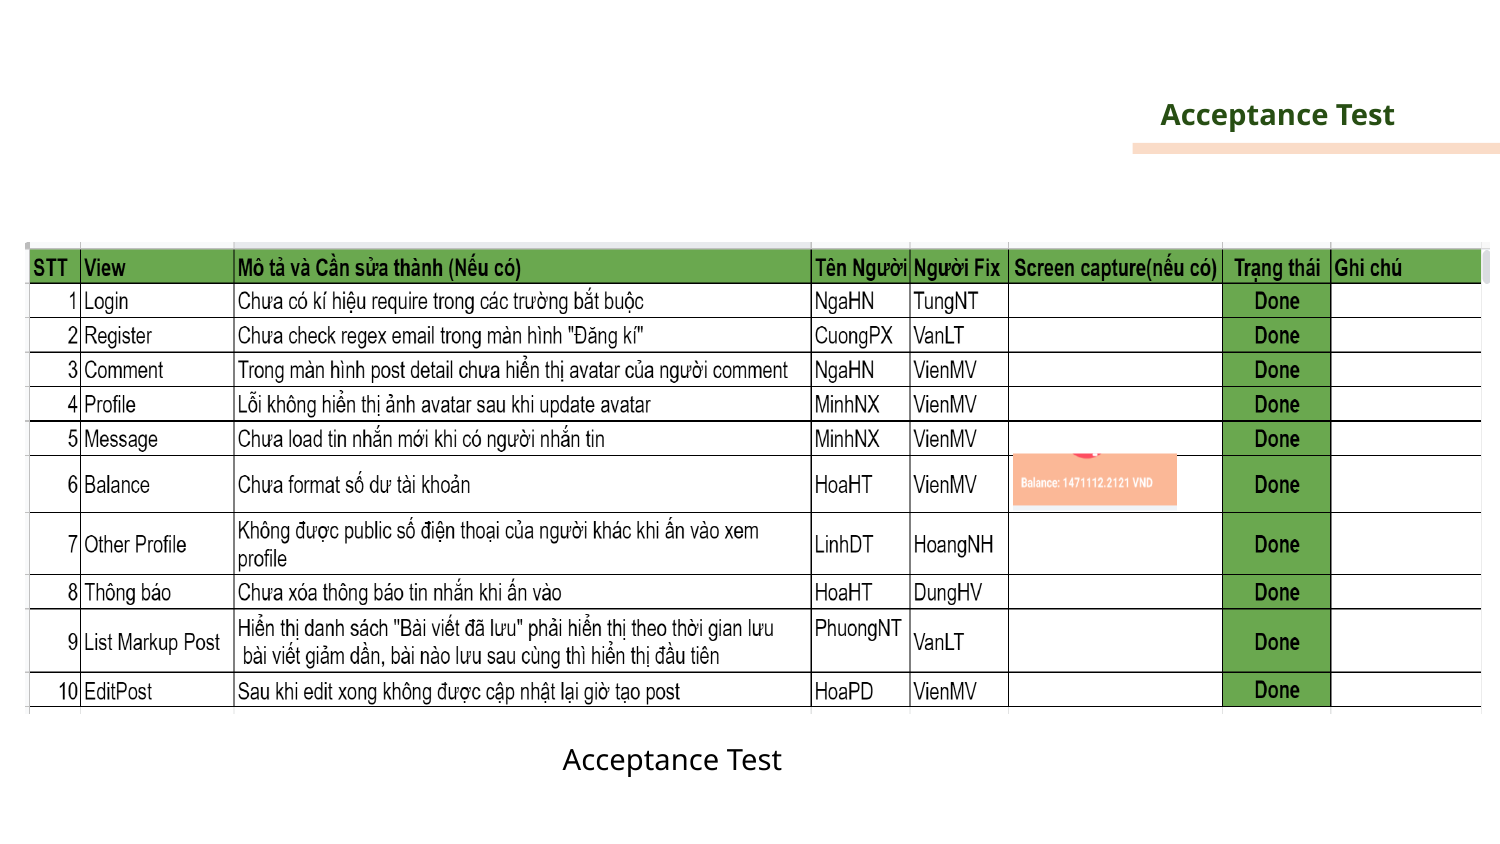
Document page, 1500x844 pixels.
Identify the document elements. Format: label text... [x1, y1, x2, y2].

title Acceptance Test [1030, 81, 1411, 149]
text_box [1132, 142, 1500, 154]
picture [25, 241, 1490, 714]
text_box Acceptance Test [547, 733, 880, 784]
